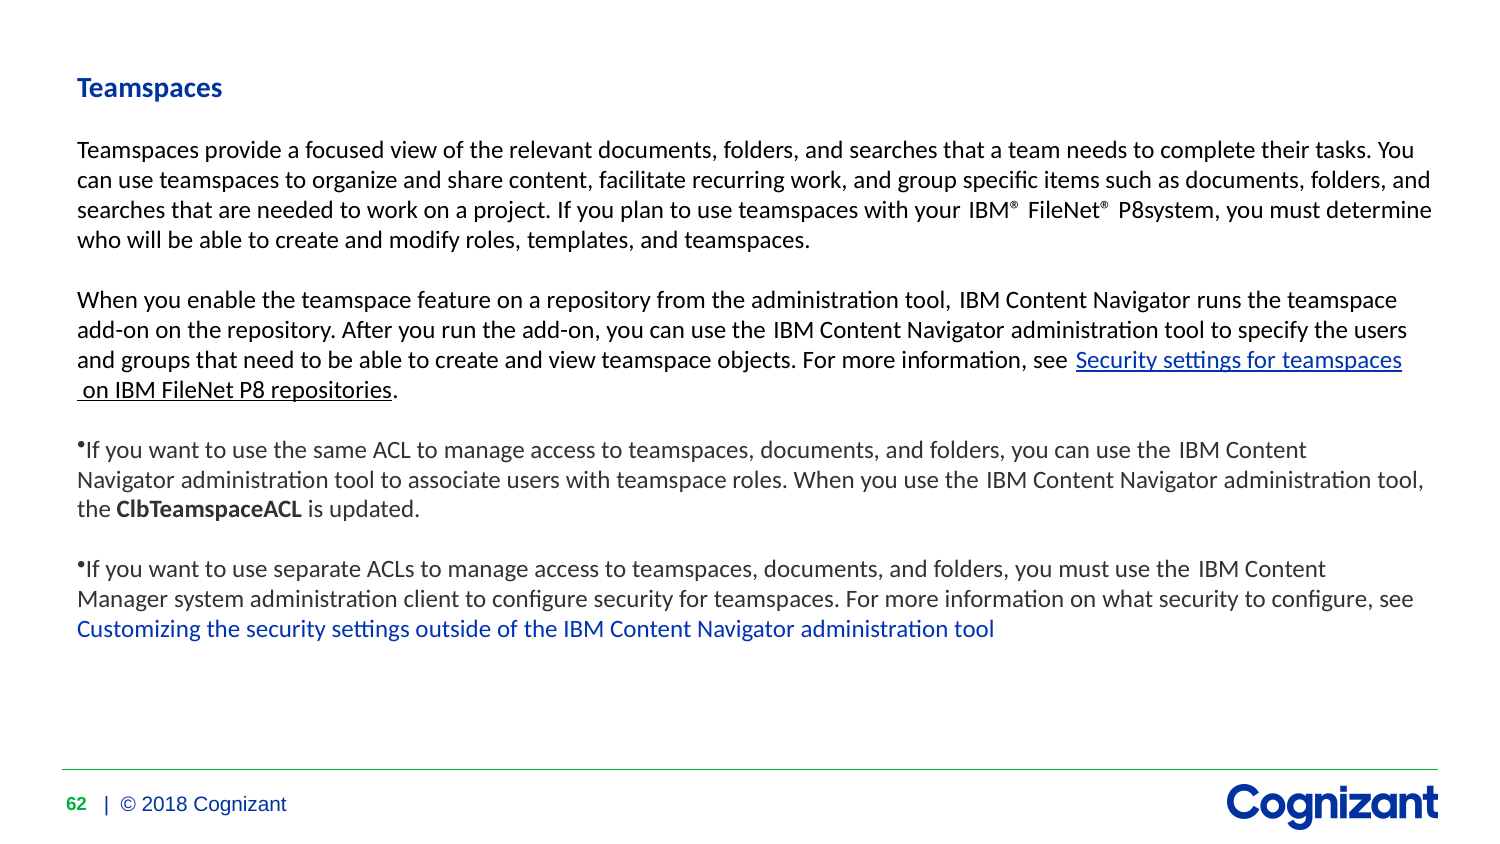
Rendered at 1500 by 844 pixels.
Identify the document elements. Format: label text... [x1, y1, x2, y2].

text_box [60, 0, 1488, 130]
slide_number 62 [66, 790, 104, 817]
text_box Teamspaces Teamspaces provide a focused view of the relevant documents, folders, and searches that a team needs to complete their tasks. You can use teamspaces to organize and share content, facilitate recurring work, and group specific items such as documents, folders, and searches that are needed to work on a project. If you plan to use teamspaces with your IBM® FileNet® P8system, you must determine who will be able to create and modify roles, templates, and teamspaces. When you enable the teamspace feature on a repository from the administration tool, IBM Content Navigator runs the teamspace add-on on the repository. After you run the add-on, you can use the IBM Content Navigator administration tool to specify the users and groups that need to be able to create and view teamspace objects. For more information, see Security settings for teamspaces on IBM FileNet P8 repositories. If you want to use the same ACL to manage access to teamspaces, documents, and folders, you can use the IBM Content Navigator administration tool to associate users with teamspace roles. When you use the IBM Content Navigator administration tool, the ClbTeamspaceACL is updated. If you want to use separate ACLs to manage access to teamspaces, documents, and folders, you must use the IBM Content Manager system administration client to configure security for teamspaces. For more information on what security to configure, see Customizing the security settings outside of the IBM Content Navigator administration tool [77, 68, 1447, 671]
picture [1227, 784, 1438, 830]
